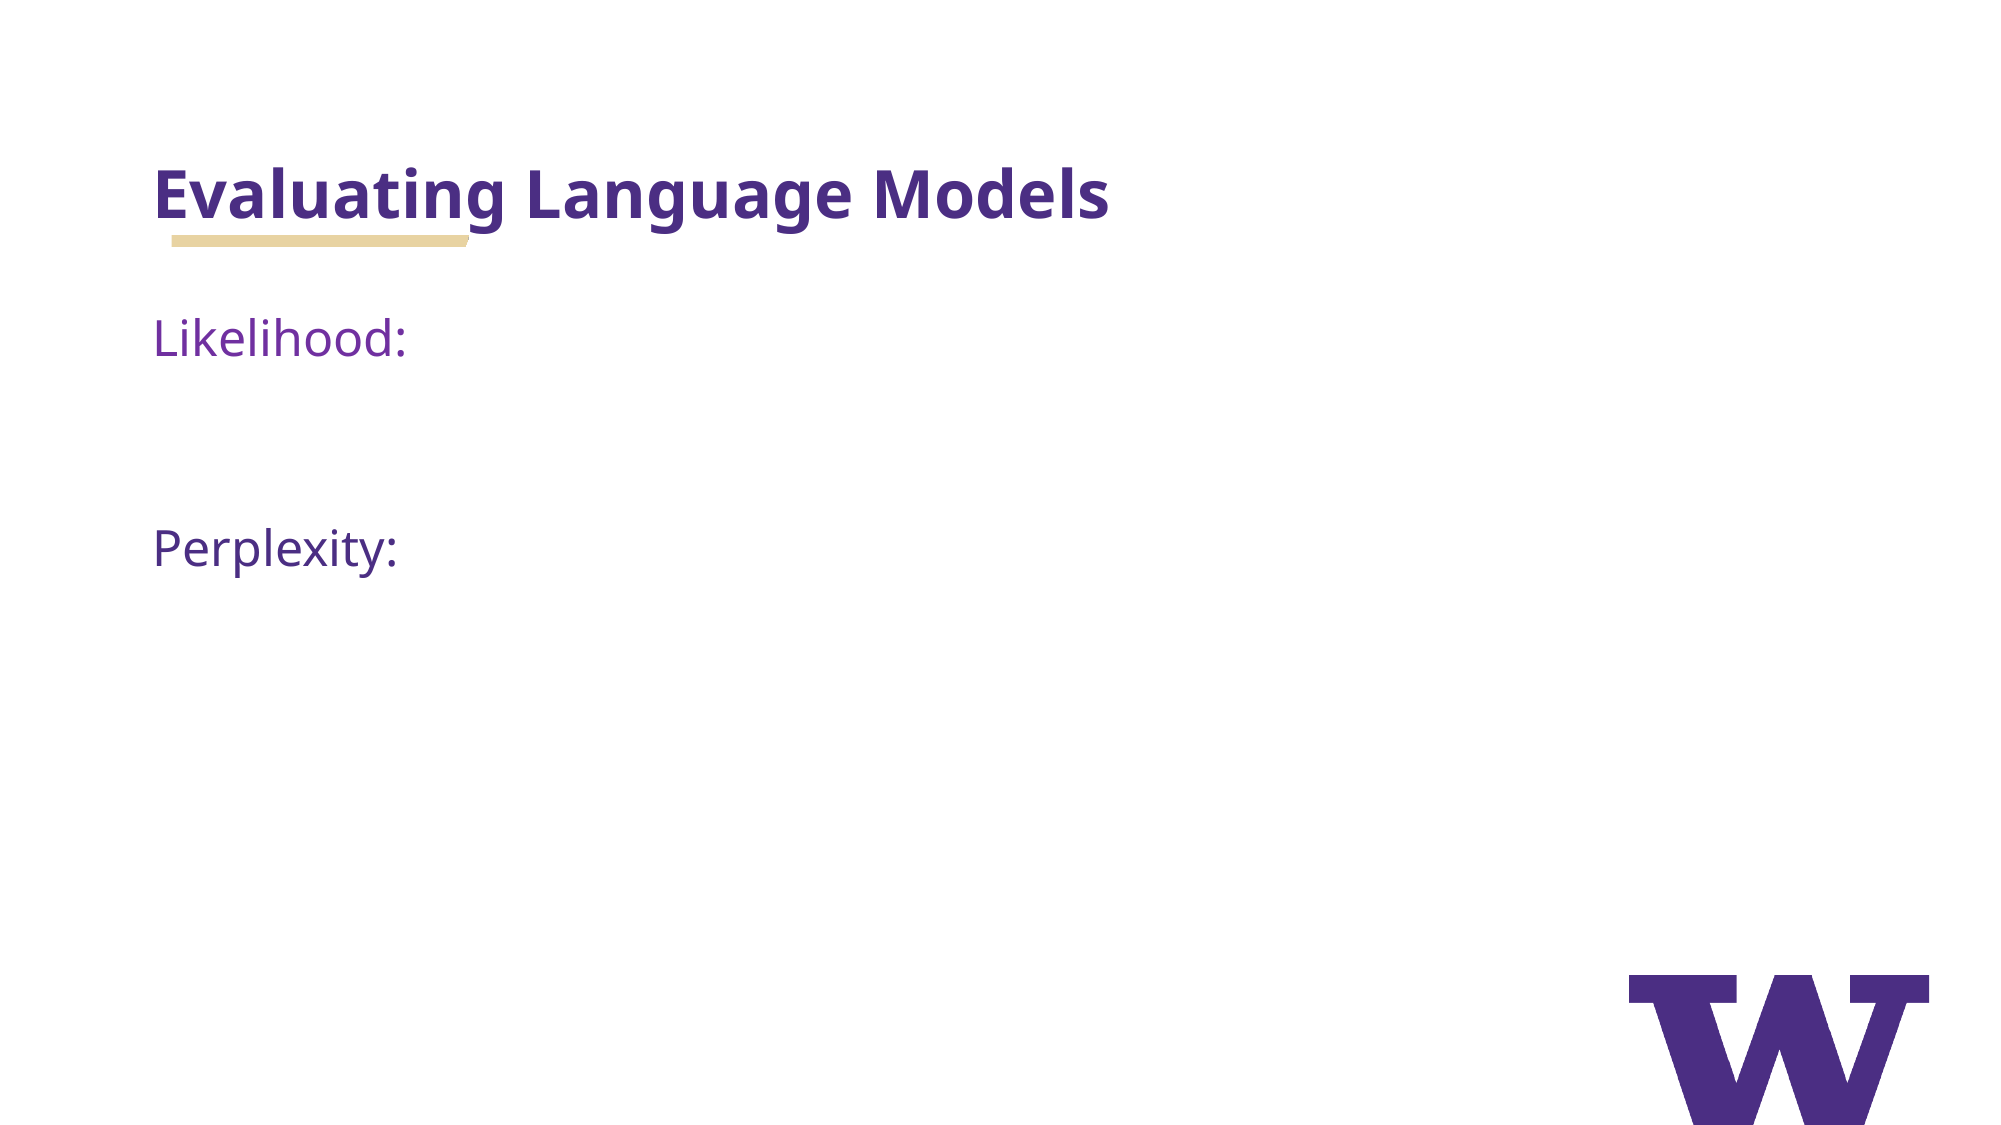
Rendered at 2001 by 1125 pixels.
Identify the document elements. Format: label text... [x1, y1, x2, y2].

picture [171, 240, 469, 247]
title Evaluating Language Models [137, 59, 1863, 240]
picture [1629, 975, 1930, 1125]
